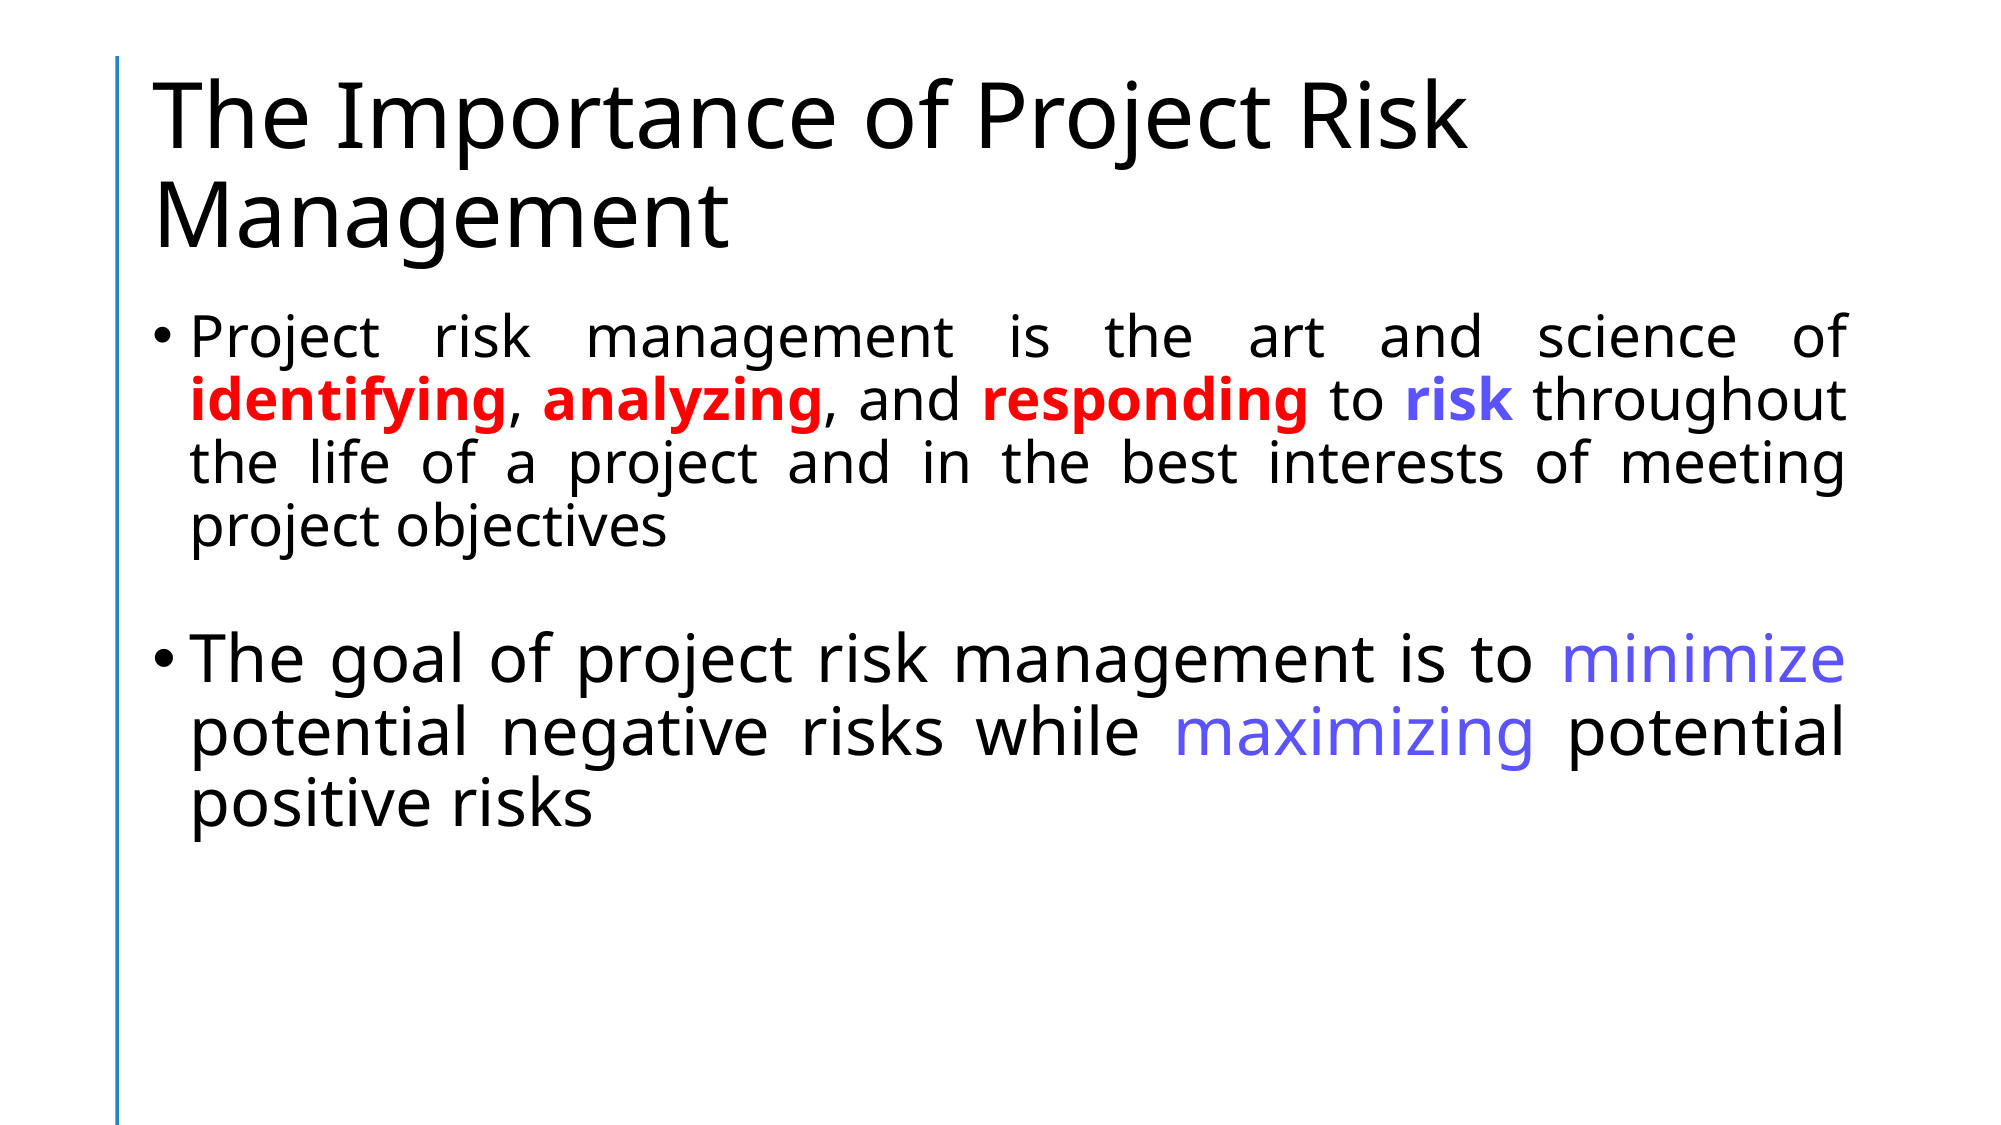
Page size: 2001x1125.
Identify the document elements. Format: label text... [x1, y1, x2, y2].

title The Importance of Project Risk Management [137, 59, 1863, 278]
list Project risk management is the art and science of identifying, analyzing, and responding to risk throughout the life of a project and in the best interests of meeting project objectives The goal of project risk management is to minimize potential negative risks while maximizing potential positive risks [137, 299, 1863, 1014]
